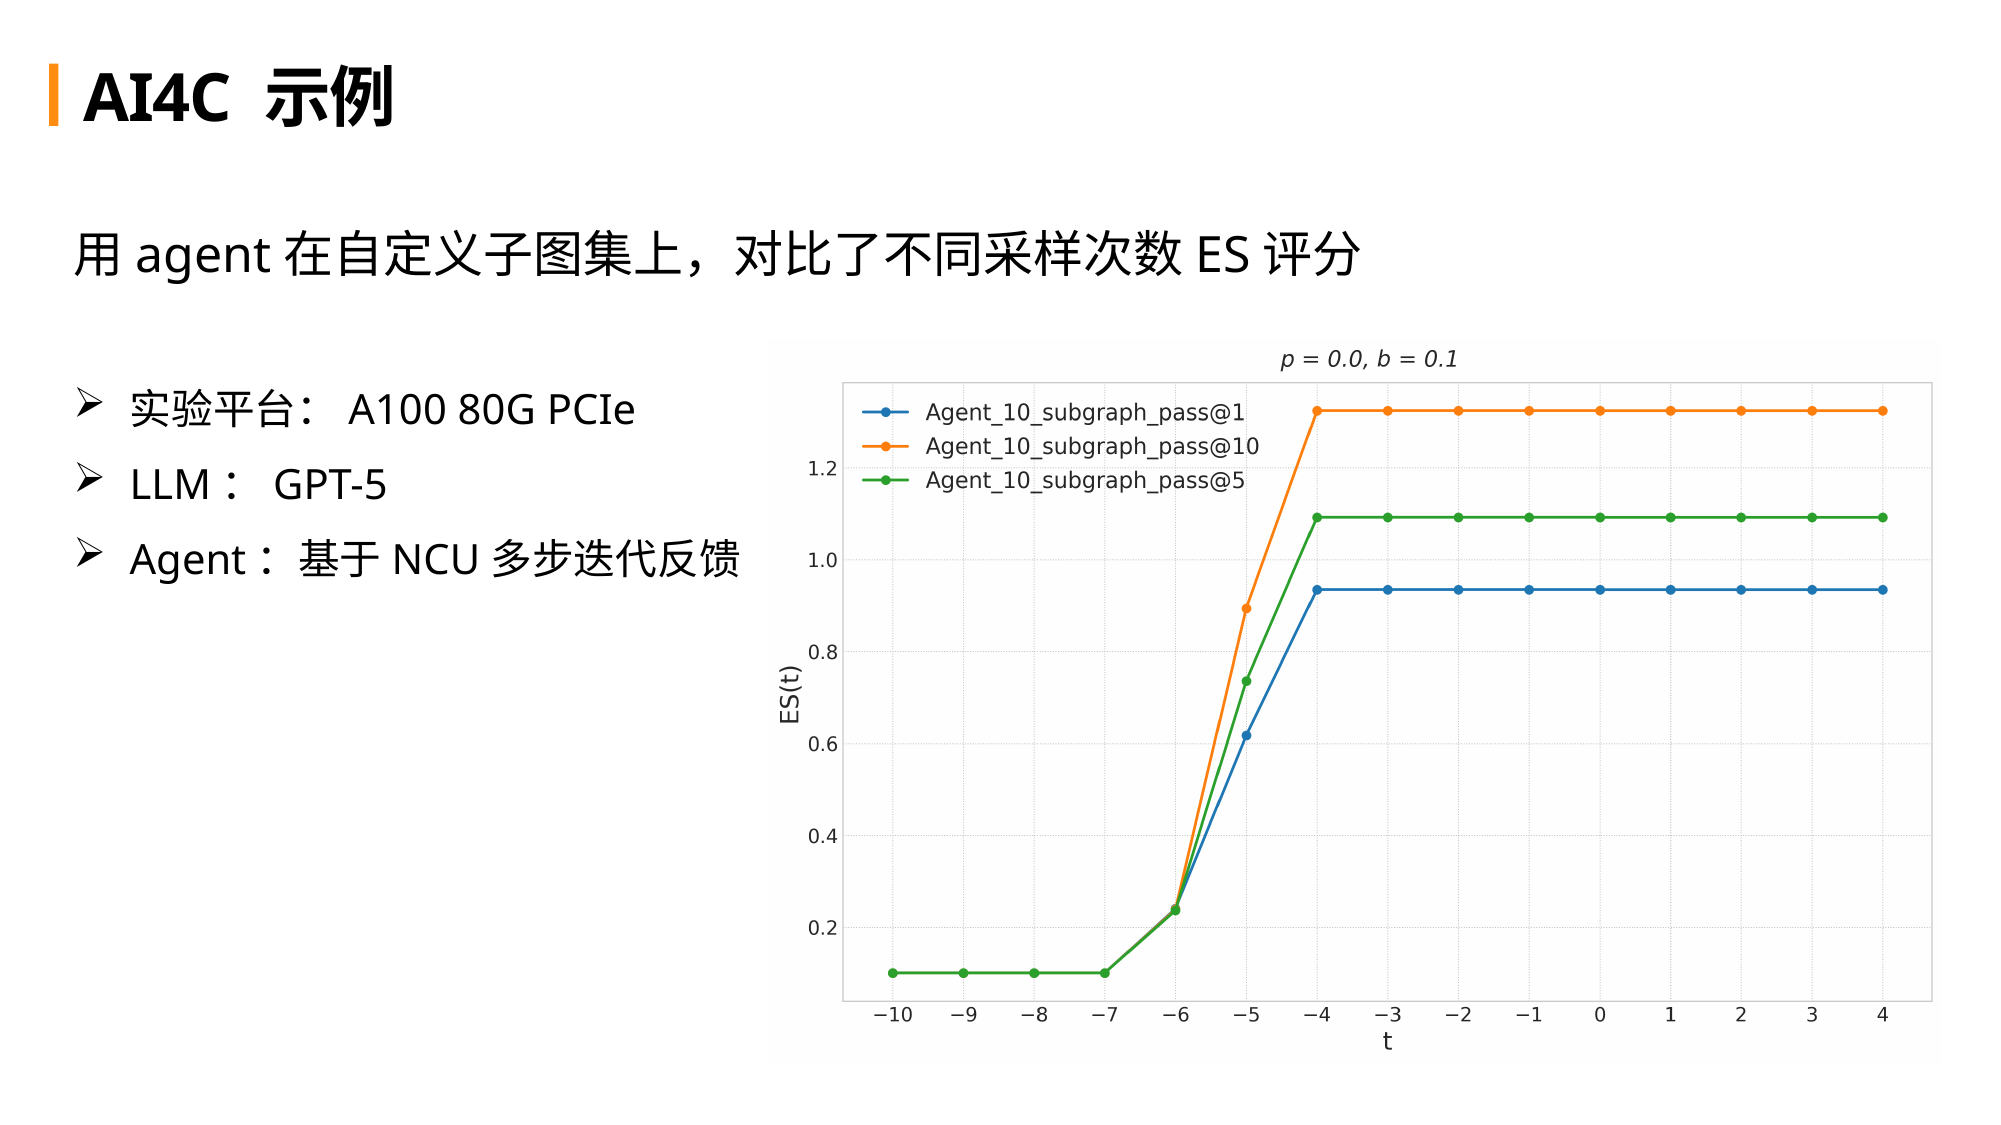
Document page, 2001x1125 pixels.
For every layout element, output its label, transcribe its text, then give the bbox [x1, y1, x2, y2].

picture [767, 339, 1942, 1065]
text_box 用agent在自定义子图集上，对比了不同采样次数ES评分 实验平台：A100 80G PCIe LLM：GPT-5 Agent：基于NCU多步迭代反馈 [58, 185, 1400, 591]
title AI4C 示例 [82, 0, 1787, 189]
text_box [49, 63, 59, 126]
